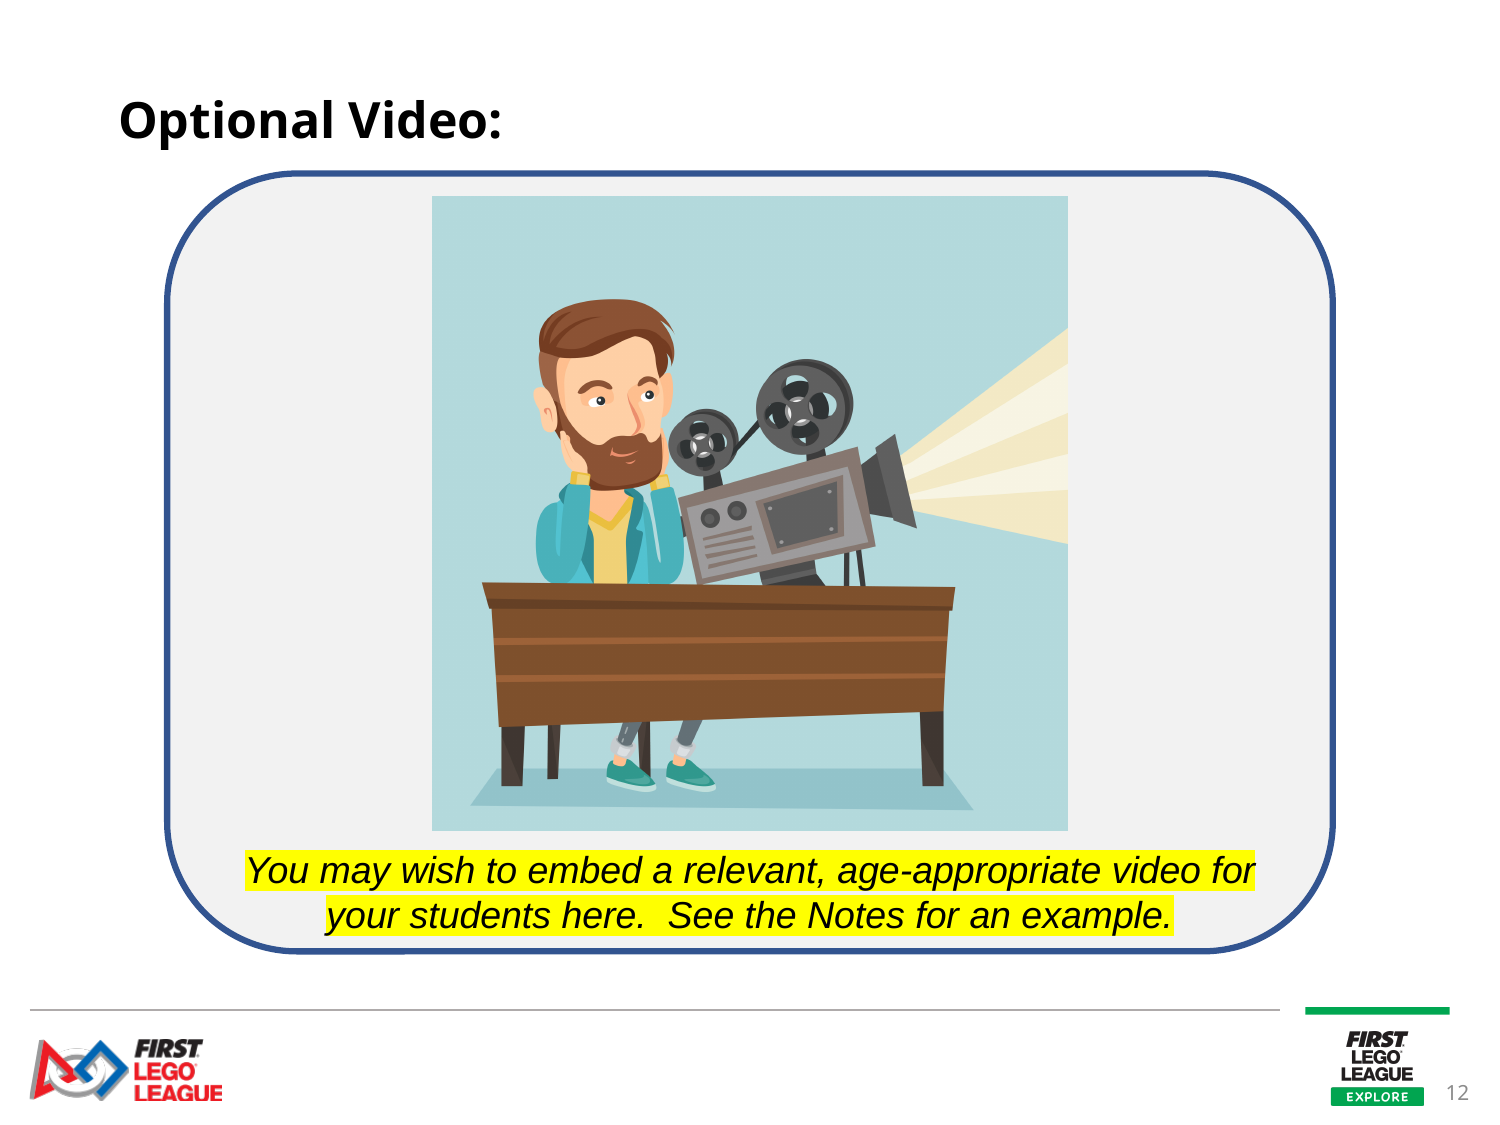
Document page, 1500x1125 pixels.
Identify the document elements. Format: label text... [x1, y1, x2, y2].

picture [432, 196, 1068, 832]
title Optional Video: [103, 59, 1397, 185]
text_box [250, 944, 1250, 953]
text_box You may wish to embed a relevant, age-appropriate video for your students here. See the Notes for an example. [192, 838, 1308, 944]
slide_number 12 [1425, 1076, 1484, 1111]
text_box [166, 185, 1334, 900]
